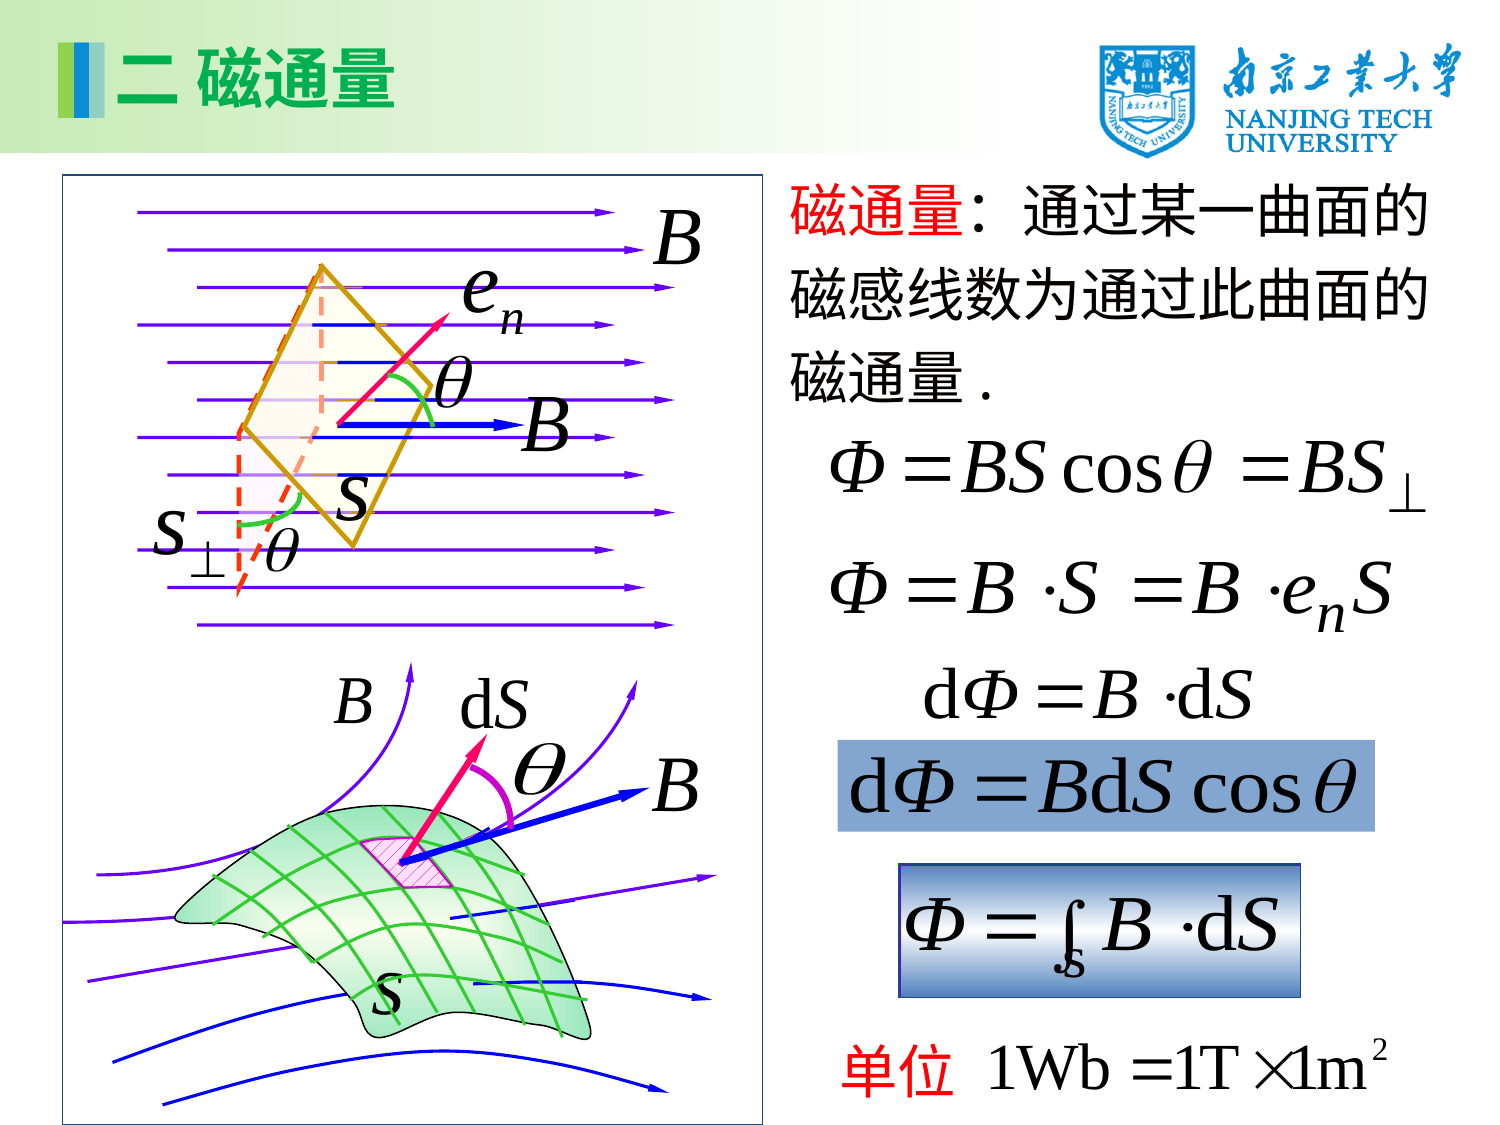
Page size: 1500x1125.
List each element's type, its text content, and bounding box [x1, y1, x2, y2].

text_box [62, 174, 763, 1125]
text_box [449, 724, 588, 830]
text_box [824, 1026, 1396, 1113]
text_box 磁通量：通过某一曲面的磁感线数为通过此曲面的磁通量. [774, 152, 1475, 419]
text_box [899, 864, 1301, 997]
picture [0, 0, 1500, 1125]
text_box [387, 337, 488, 463]
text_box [399, 724, 717, 863]
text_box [337, 224, 545, 425]
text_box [360, 649, 550, 888]
text_box 二 磁通量 [99, 28, 625, 124]
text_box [137, 262, 315, 593]
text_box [912, 639, 1276, 737]
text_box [837, 739, 1376, 832]
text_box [824, 414, 1438, 526]
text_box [212, 805, 588, 1038]
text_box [337, 433, 383, 466]
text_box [637, 174, 720, 279]
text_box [62, 637, 718, 1106]
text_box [824, 528, 1413, 653]
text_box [490, 362, 588, 466]
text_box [262, 287, 438, 576]
